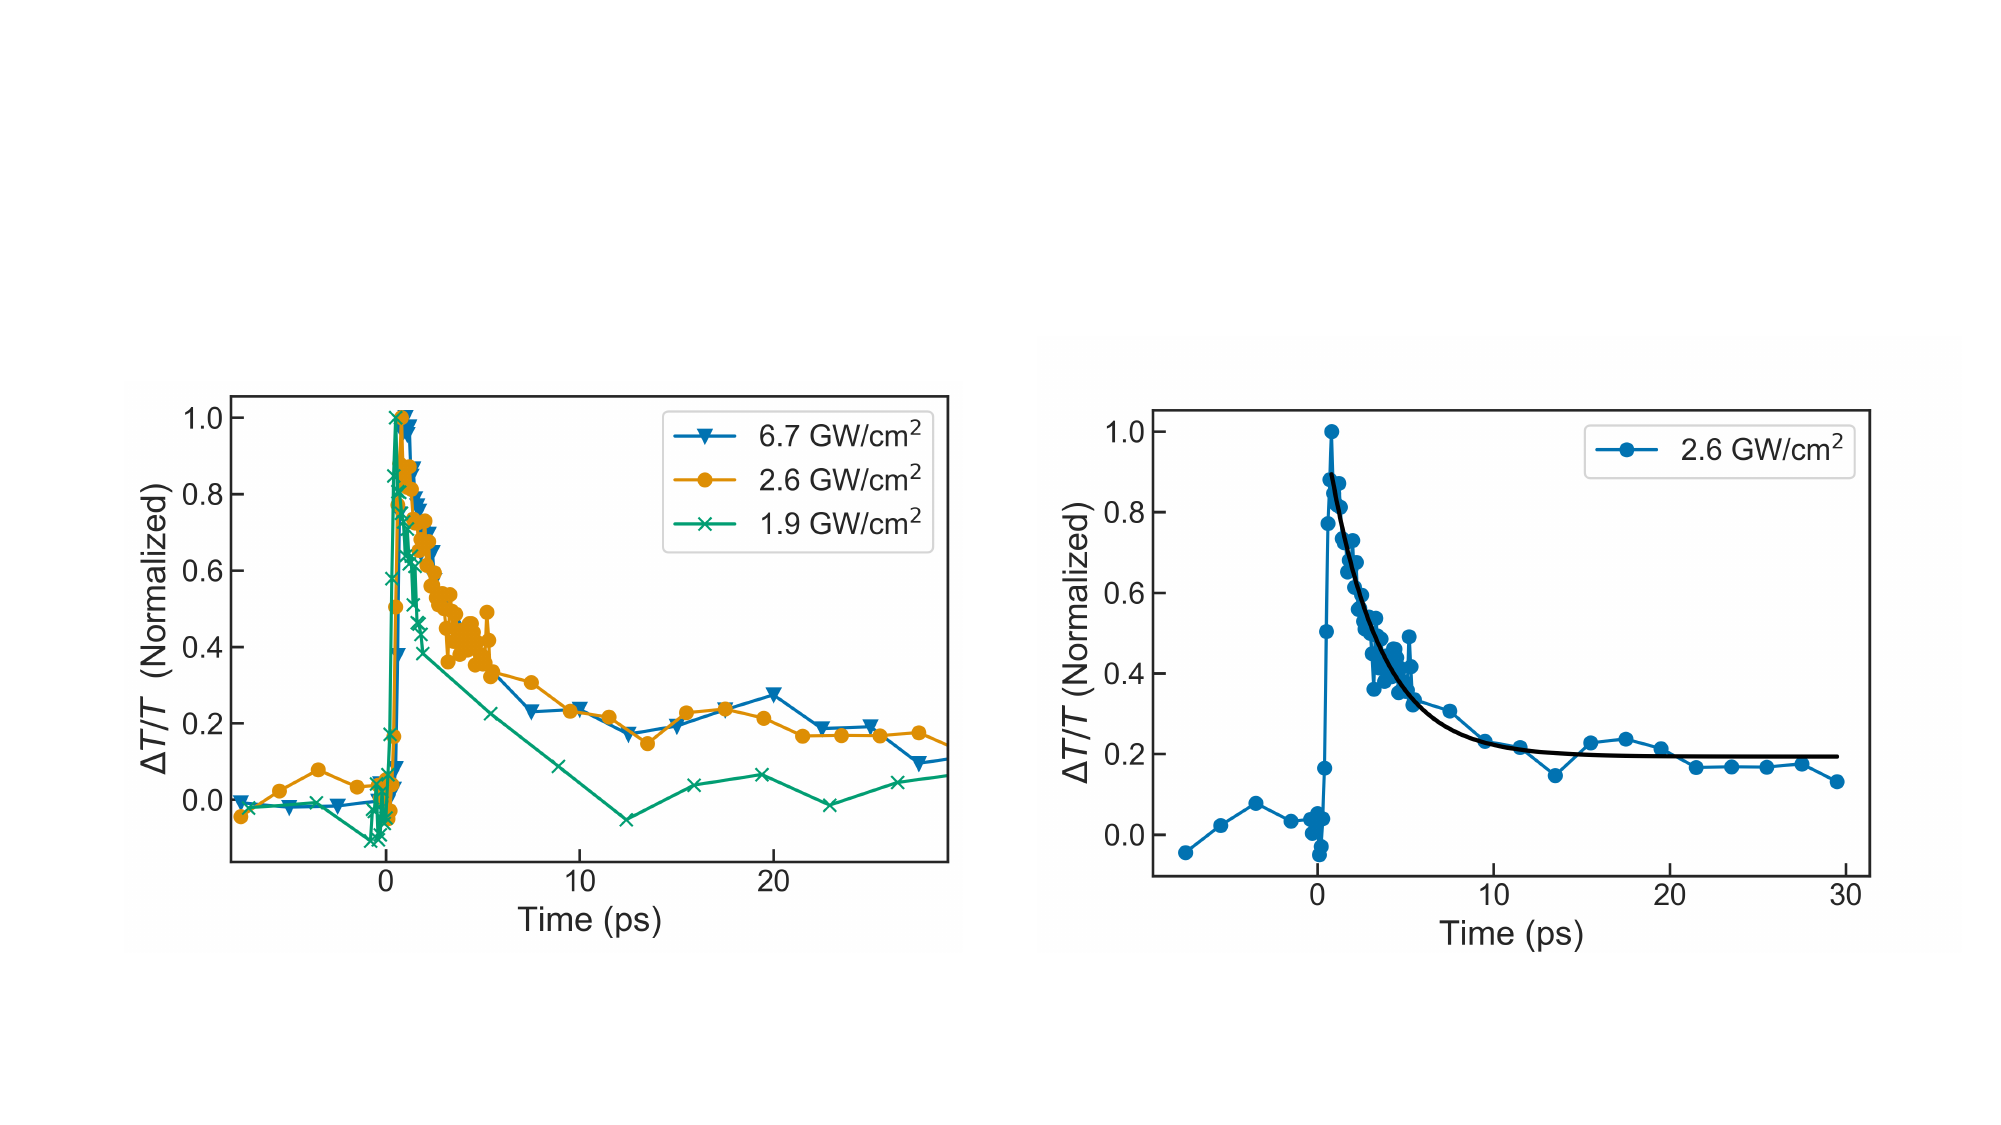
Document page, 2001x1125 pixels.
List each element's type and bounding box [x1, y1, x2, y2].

picture [124, 381, 963, 953]
picture [1037, 336, 1962, 953]
